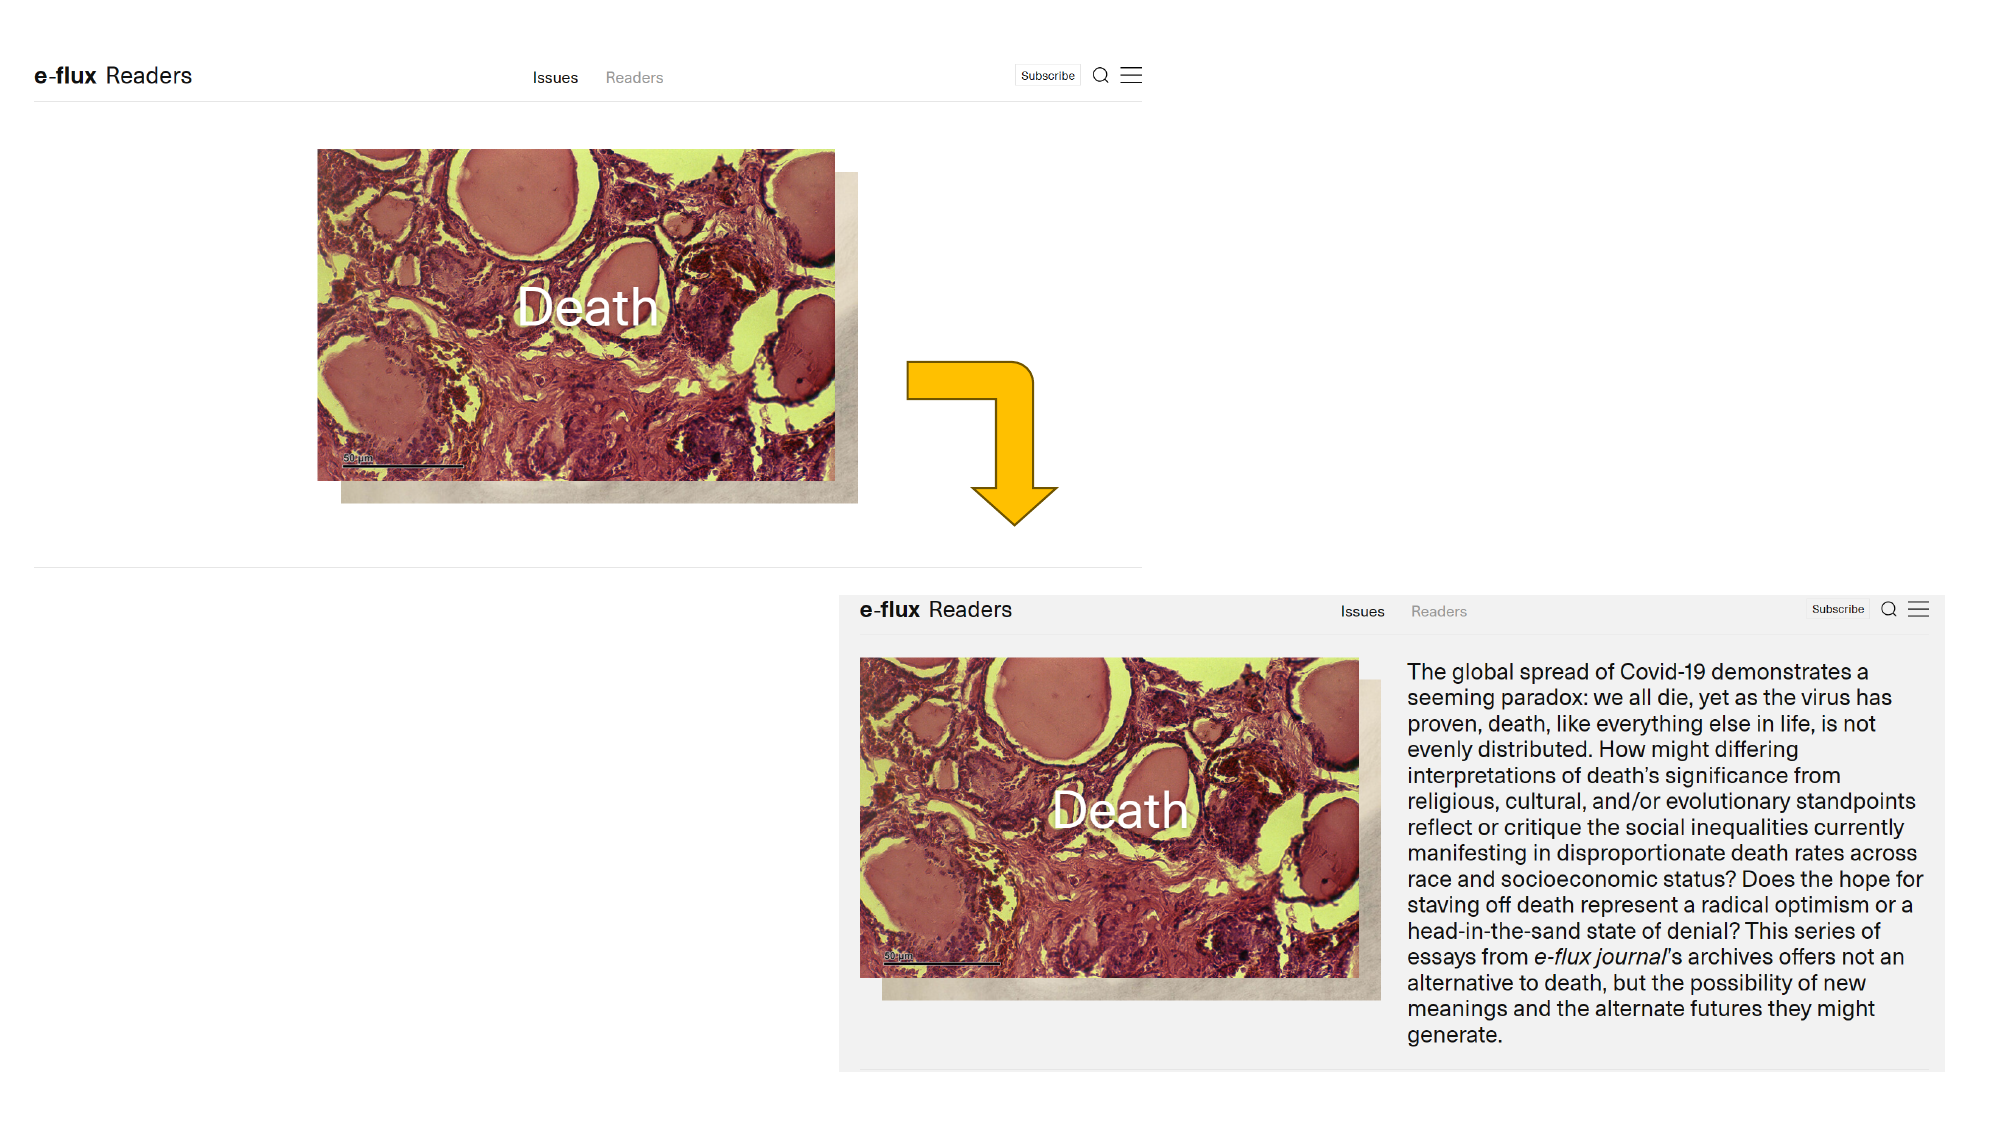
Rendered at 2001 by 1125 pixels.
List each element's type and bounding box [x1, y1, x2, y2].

picture [839, 595, 1945, 1072]
picture [10, 53, 1160, 572]
